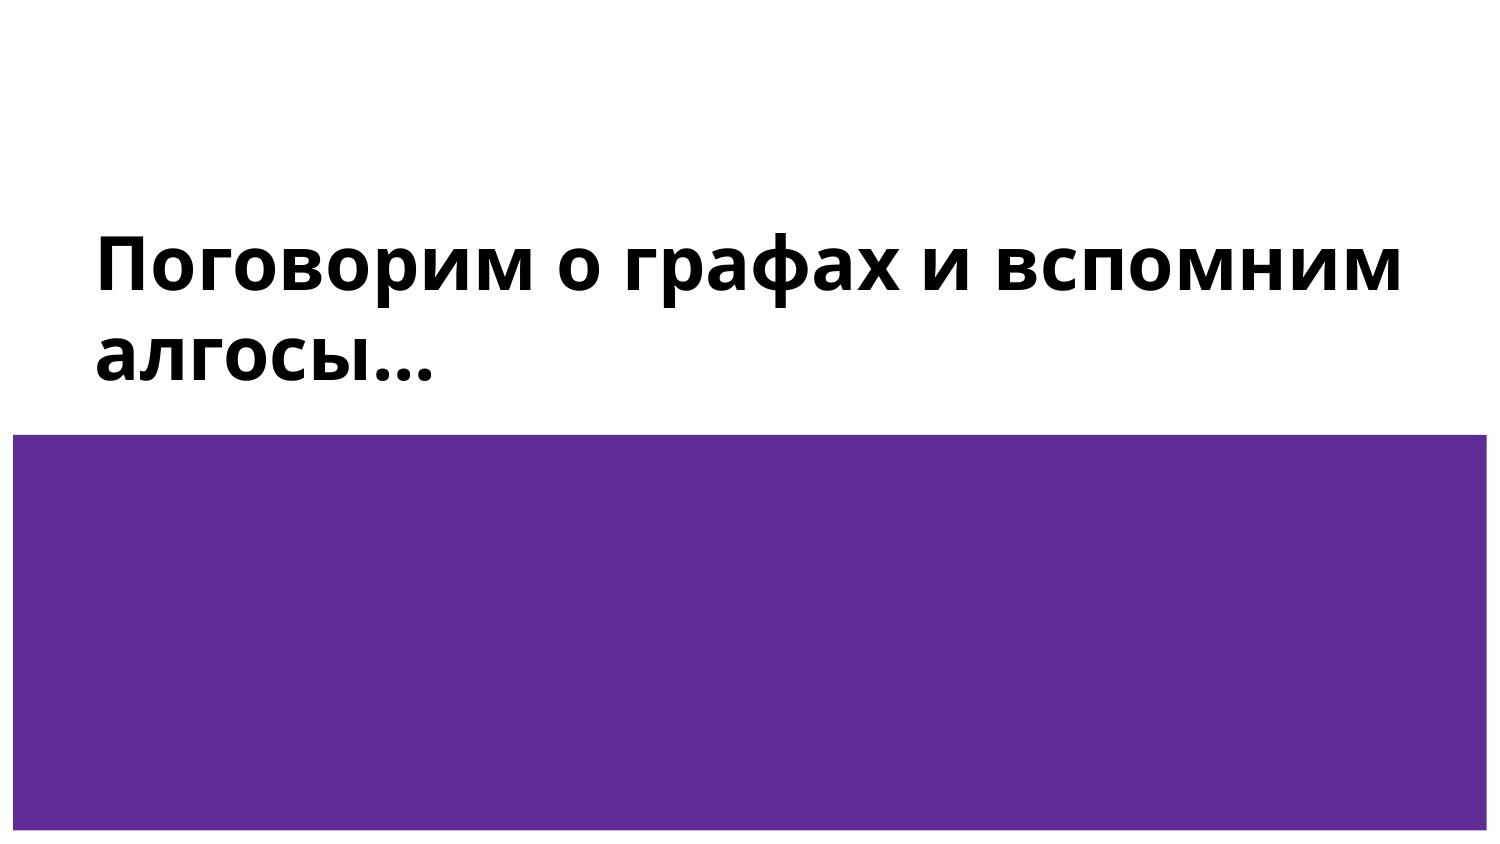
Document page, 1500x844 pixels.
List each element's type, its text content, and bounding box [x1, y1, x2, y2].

title Поговорим о графах и вспомним алгосы... [79, 281, 1423, 411]
